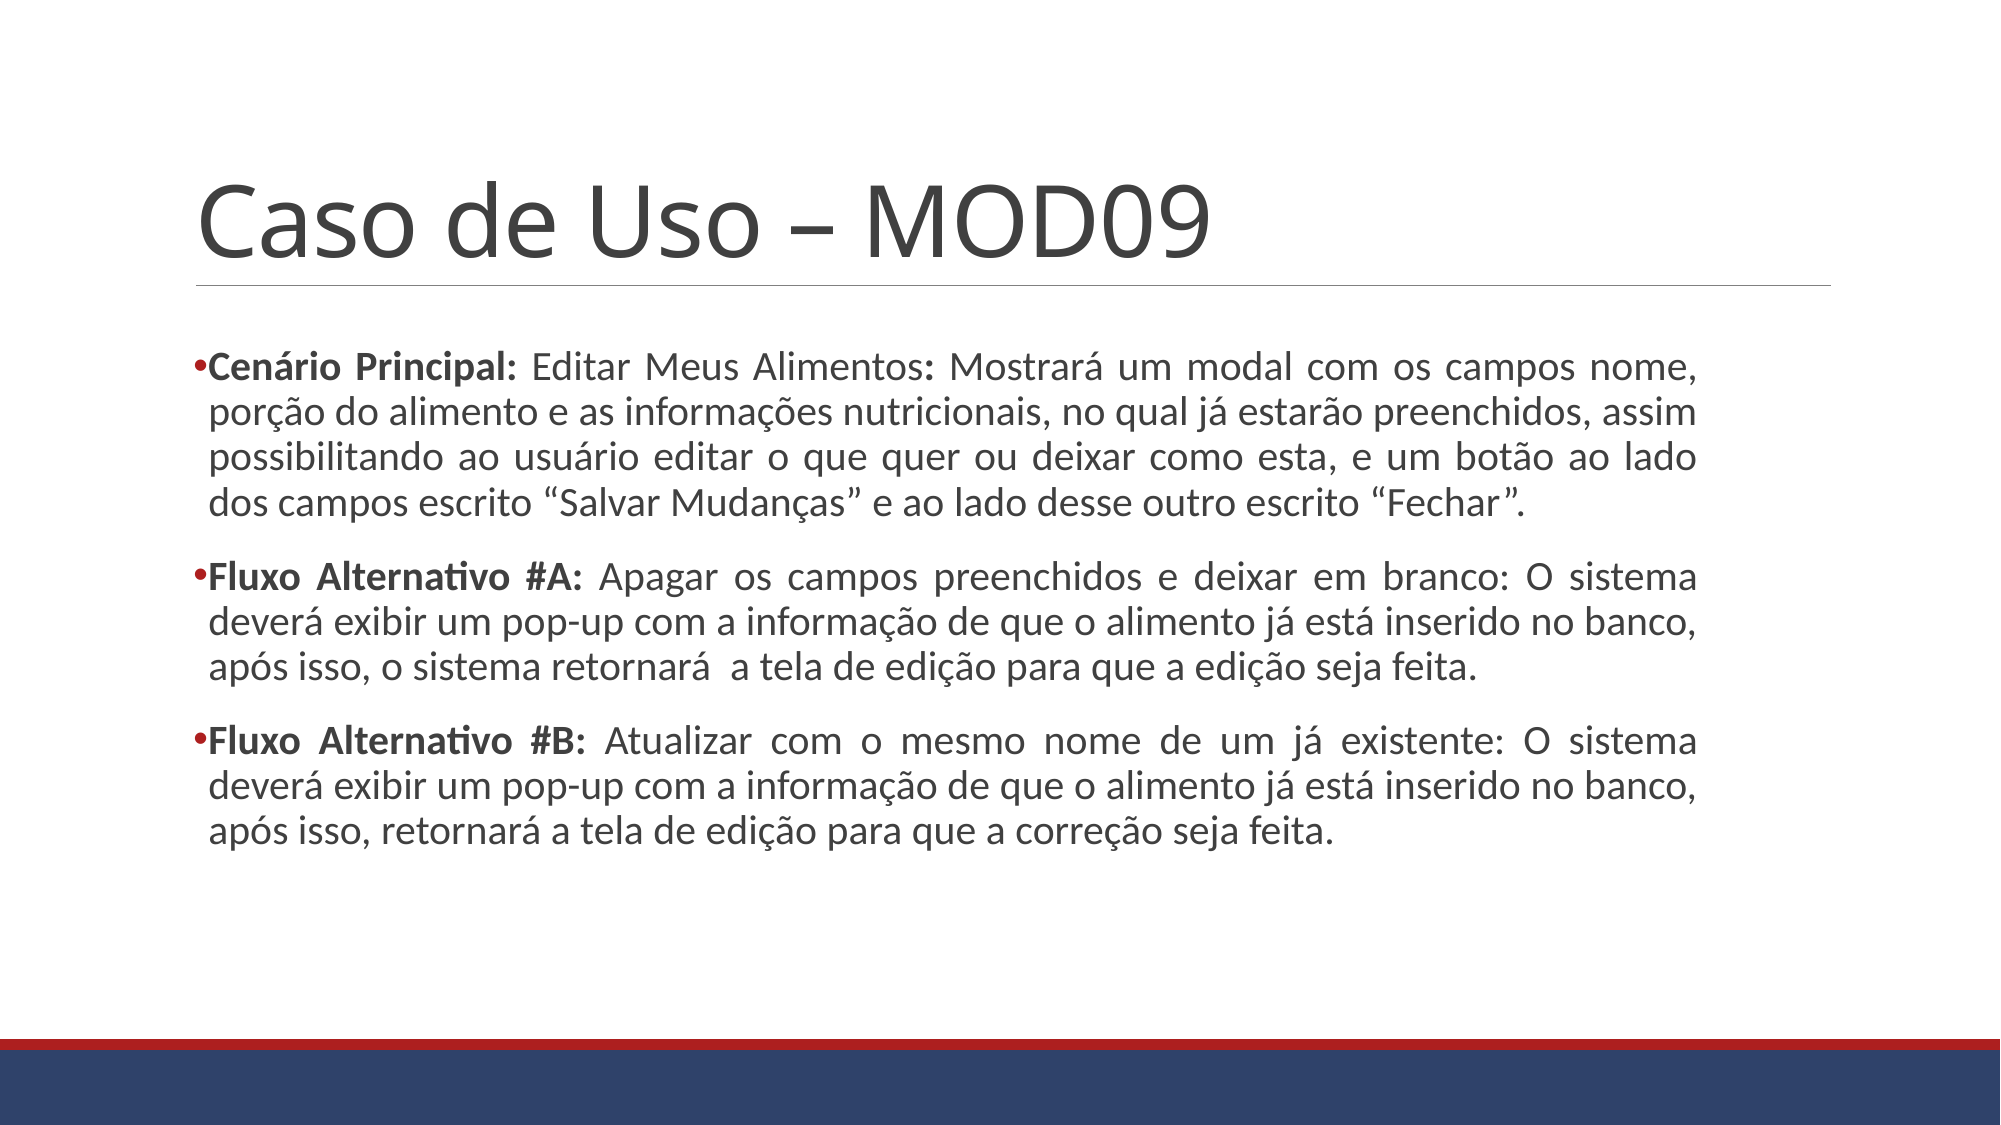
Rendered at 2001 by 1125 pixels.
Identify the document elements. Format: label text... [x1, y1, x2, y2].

list Cenário Principal: Editar Meus Alimentos: Mostrará um modal com os campos nome, porção do alimento e as informações nutricionais, no qual já estarão preenchidos, assim possibilitando ao usuário editar o que quer ou deixar como esta, e um botão ao lado dos campos escrito “Salvar Mudanças” e ao lado desse outro escrito “Fechar”. Fluxo Alternativo #A: Apagar os campos preenchidos e deixar em branco: O sistema deverá exibir um pop-up com a informação de que o alimento já está inserido no banco, após isso, o sistema retornará a tela de edição para que a edição seja feita. Fluxo Alternativo #B: Atualizar com o mesmo nome de um já existente: O sistema deverá exibir um pop-up com a informação de que o alimento já está inserido no banco, após isso, retornará a tela de edição para que a correção seja feita. [193, 337, 1699, 950]
title Caso de Uso – MOD09 [180, 47, 1830, 285]
